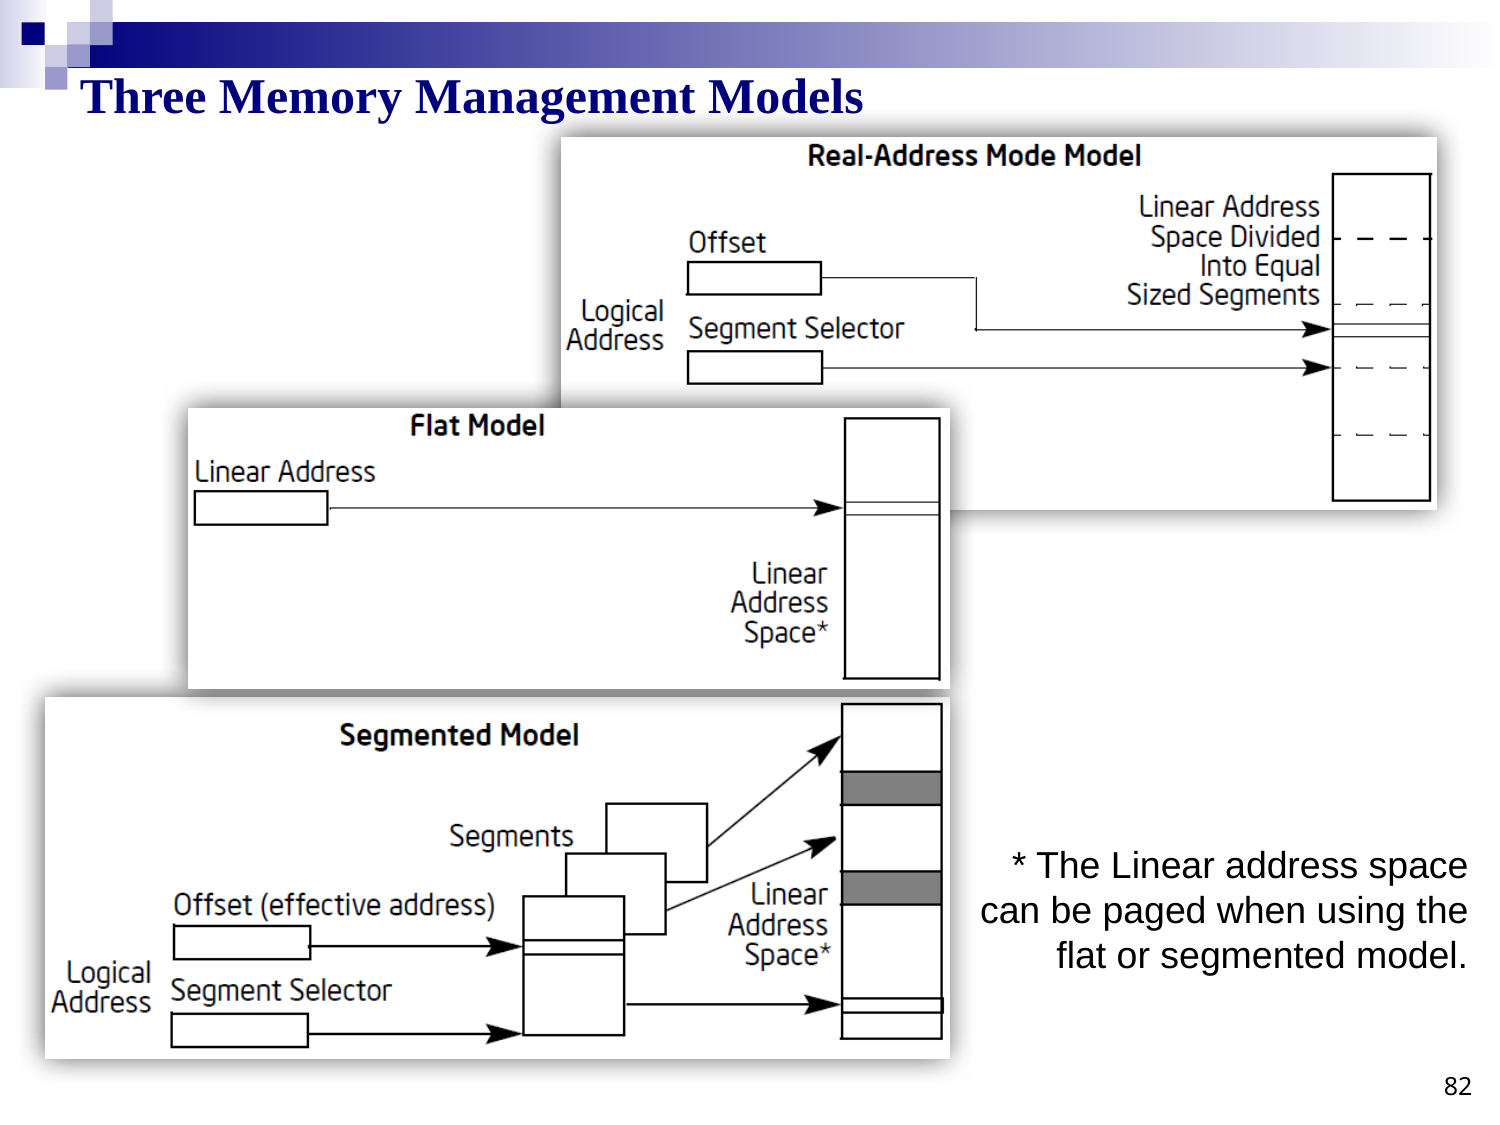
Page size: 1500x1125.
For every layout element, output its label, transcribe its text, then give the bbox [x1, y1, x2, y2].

title Three Memory Management Models [64, 49, 1491, 138]
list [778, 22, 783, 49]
picture [188, 136, 1437, 689]
slide_number 82 [1137, 1037, 1488, 1113]
text_box [689, 22, 693, 49]
picture [45, 697, 950, 1059]
text_box * The Linear address space can be paged when using the flat or segmented model. [956, 834, 1484, 984]
